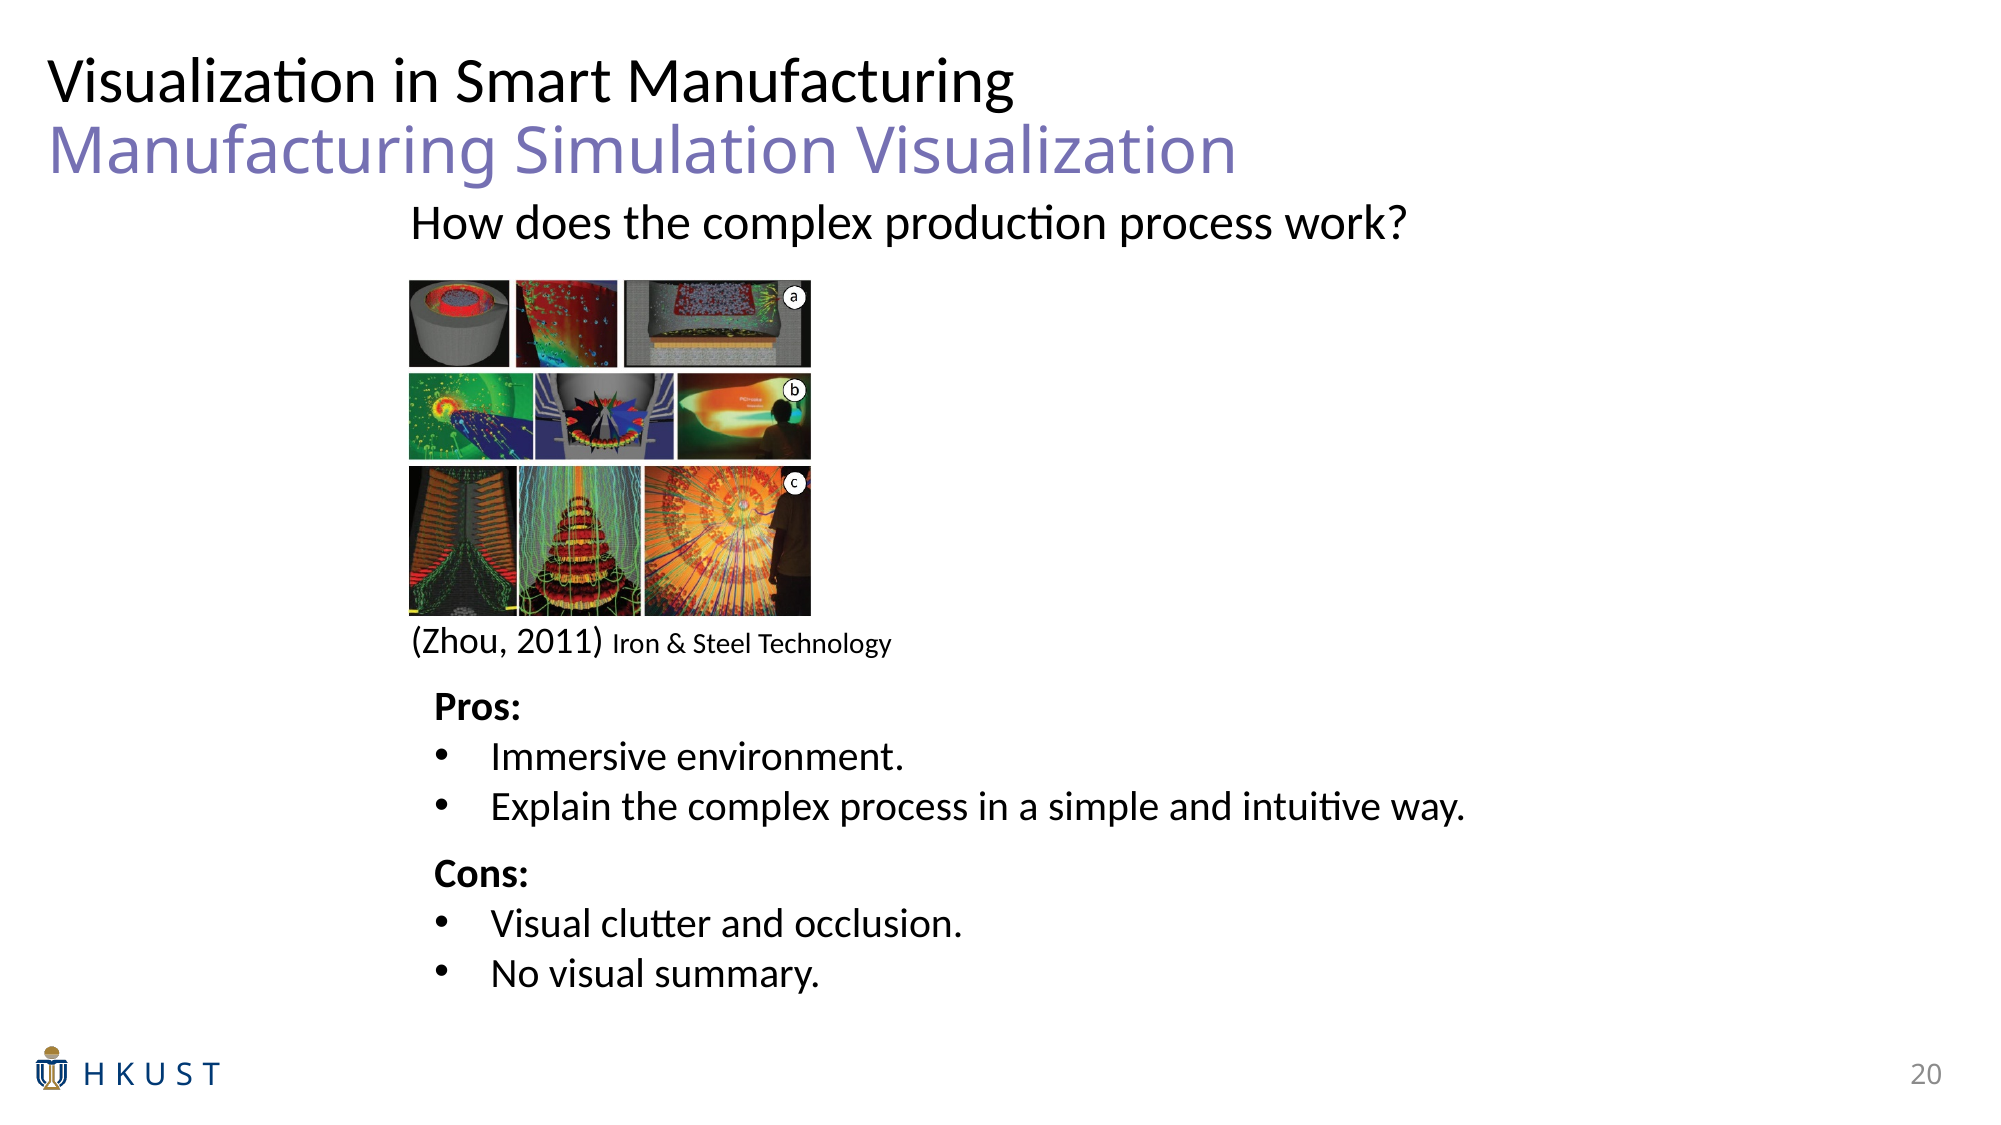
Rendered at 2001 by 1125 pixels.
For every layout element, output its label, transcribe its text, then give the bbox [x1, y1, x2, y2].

text_box Cons: Visual clutter and occlusion. No visual summary. [419, 838, 1541, 1004]
text_box How does the complex production process work? [395, 182, 1670, 318]
text_box (Zhou, 2011) Iron & Steel Technology [396, 608, 920, 669]
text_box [35, 1046, 272, 1100]
title Manufacturing Simulation Visualization [47, 118, 1953, 189]
picture [408, 279, 812, 617]
slide_number 20 [1619, 1050, 1958, 1096]
text_box Visualization in Smart Manufacturing [47, 47, 1953, 118]
text_box Pros: Immersive environment. Explain the complex process in a simple and intuitive way. [419, 671, 1541, 837]
